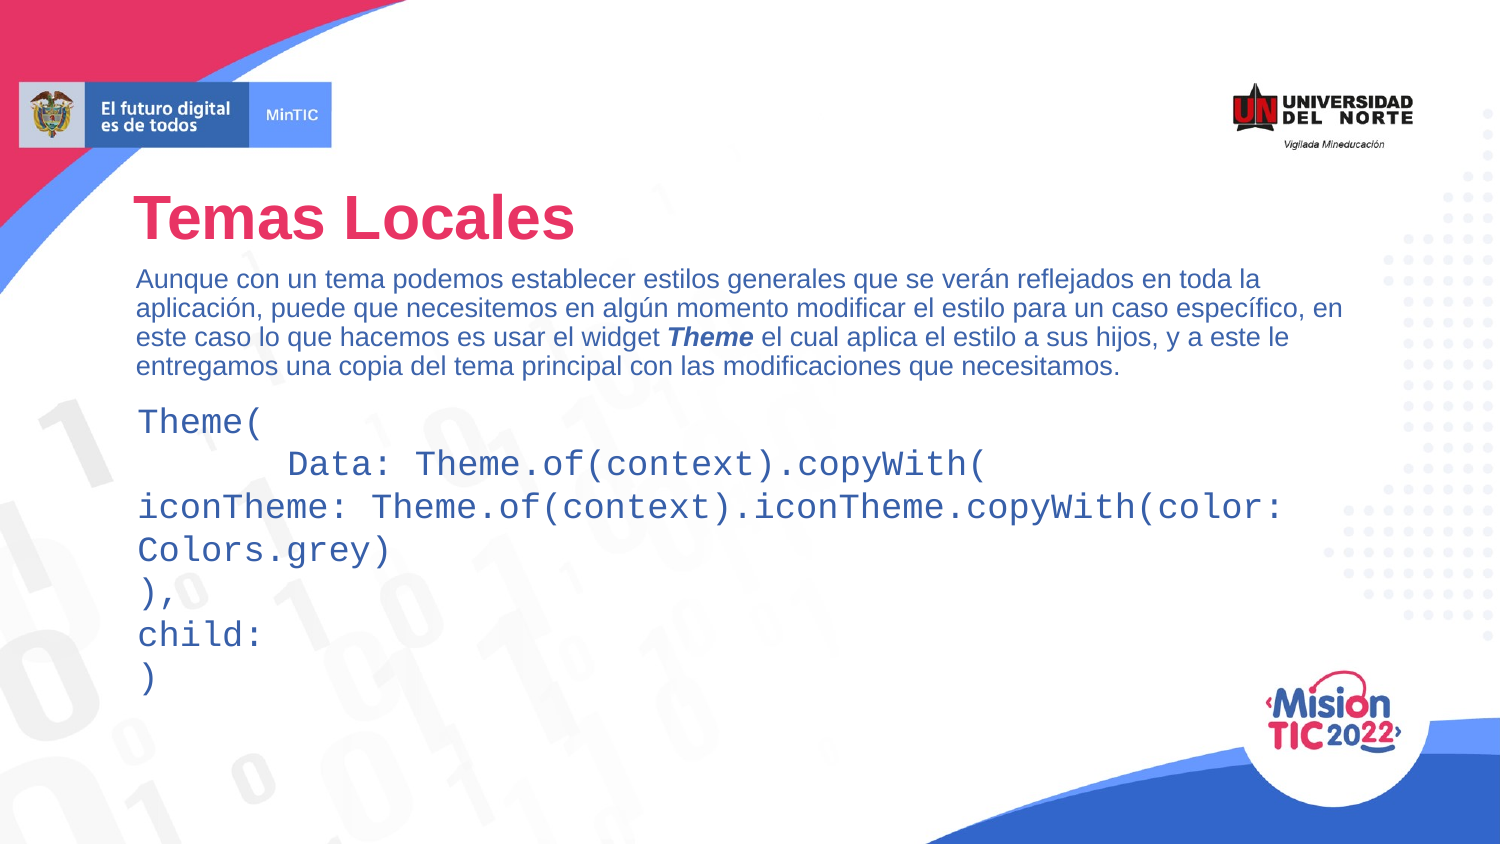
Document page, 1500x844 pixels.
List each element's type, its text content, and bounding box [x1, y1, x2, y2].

text_box Aunque con un tema podemos establecer estilos generales que se verán reflejados en toda la aplicación, puede que necesitemos en algún momento modificar el estilo para un caso específico, en este caso lo que hacemos es usar el widget Theme el cual aplica el estilo a sus hijos, y a este le entregamos una copia del tema principal con las modificaciones que necesitamos. [135, 259, 1374, 400]
picture [0, 0, 1500, 844]
text_box Theme( Data: Theme.of(context).copyWith( iconTheme: Theme.of(context).iconTheme.copyWith(color: Colors.grey) ), child: ) [137, 392, 1386, 533]
text_box Temas Locales [122, 173, 1360, 258]
